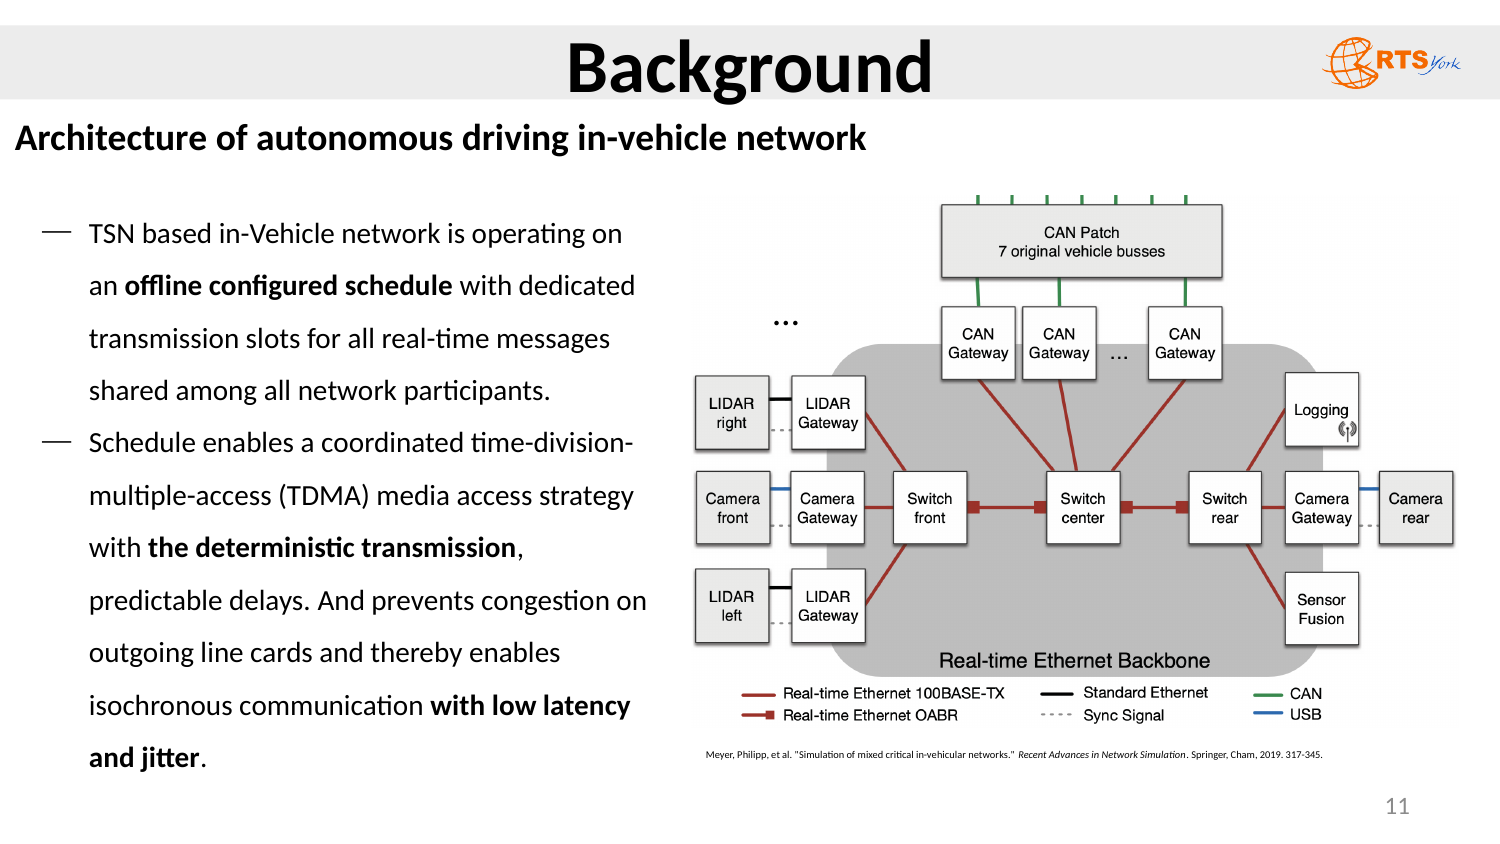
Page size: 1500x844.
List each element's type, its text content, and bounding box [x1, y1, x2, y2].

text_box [0, 25, 1500, 100]
picture [690, 195, 1460, 728]
text_box Meyer, Philipp, et al. "Simulation of mixed critical in-vehicular networks." Recent Advances in Network Simulation. Springer, Cham, 2019. 317-345. [691, 740, 1441, 769]
slide_number 10 [1074, 782, 1425, 827]
text_box TSN based in-Vehicle network is operating on an offline configured schedule with dedicated transmission slots for all real-time messages shared among all network participants. Schedule enables a coordinated time-division-multiple-access (TDMA) media access strategy with the deterministic transmission, predictable delays. And prevents congestion on outgoing line cards and thereby enables isochronous communication with low latency and jitter. [27, 189, 672, 781]
text_box Architecture of autonomous driving in-vehicle network [0, 107, 917, 166]
